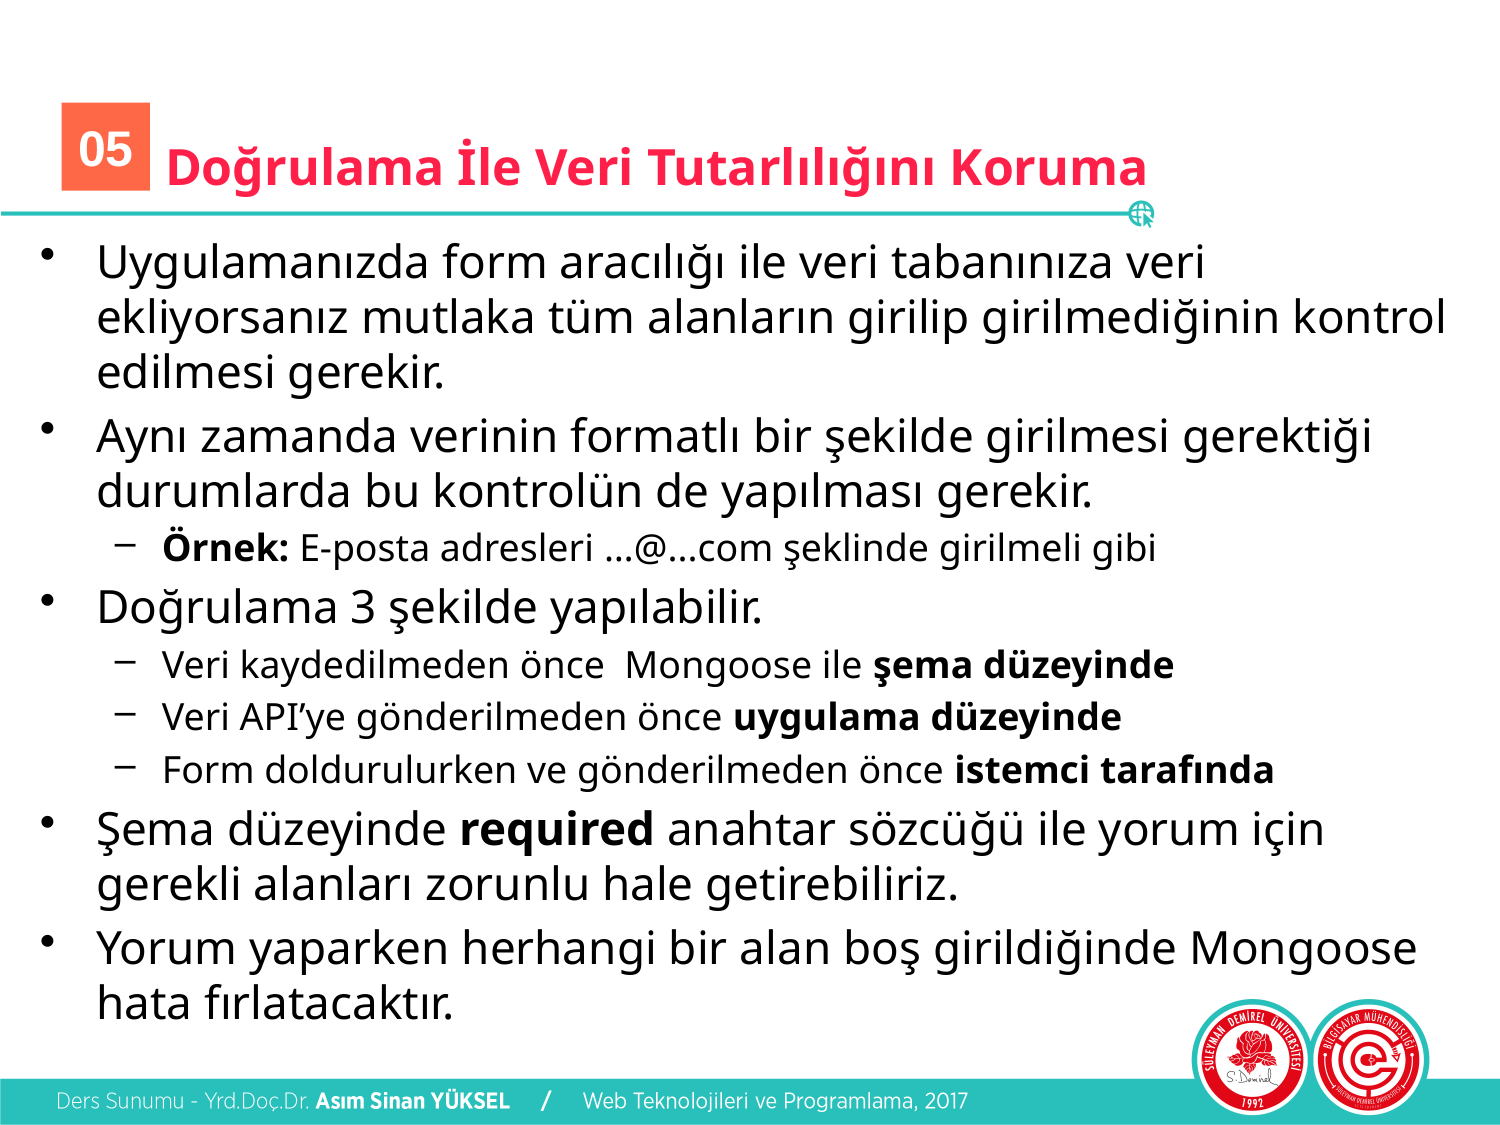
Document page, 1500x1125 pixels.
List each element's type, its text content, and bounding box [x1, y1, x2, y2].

text_box 05 [61, 102, 150, 191]
title Doğrulama İle Veri Tutarlılığını Koruma [150, 126, 1338, 203]
list Uygulamanızda form aracılığı ile veri tabanınıza veri ekliyorsanız mutlaka tüm alanların girilip girilmediğinin kontrol edilmesi gerekir. Aynı zamanda verinin formatlı bir şekilde girilmesi gerektiği durumlarda bu kontrolün de yapılması gerekir. Örnek: E-posta adresleri …@...com şeklinde girilmeli gibi Doğrulama 3 şekilde yapılabilir. Veri kaydedilmeden önce Mongoose ile şema düzeyinde Veri API’ye gönderilmeden önce uygulama düzeyinde Form doldurulurken ve gönderilmeden önce istemci tarafında Şema düzeyinde required anahtar sözcüğü ile yorum için gerekli alanları zorunlu hale getirebiliriz. Yorum yaparken herhangi bir alan boş girildiğinde Mongoose hata fırlatacaktır. [24, 224, 1475, 1075]
picture [0, 0, 1500, 1125]
